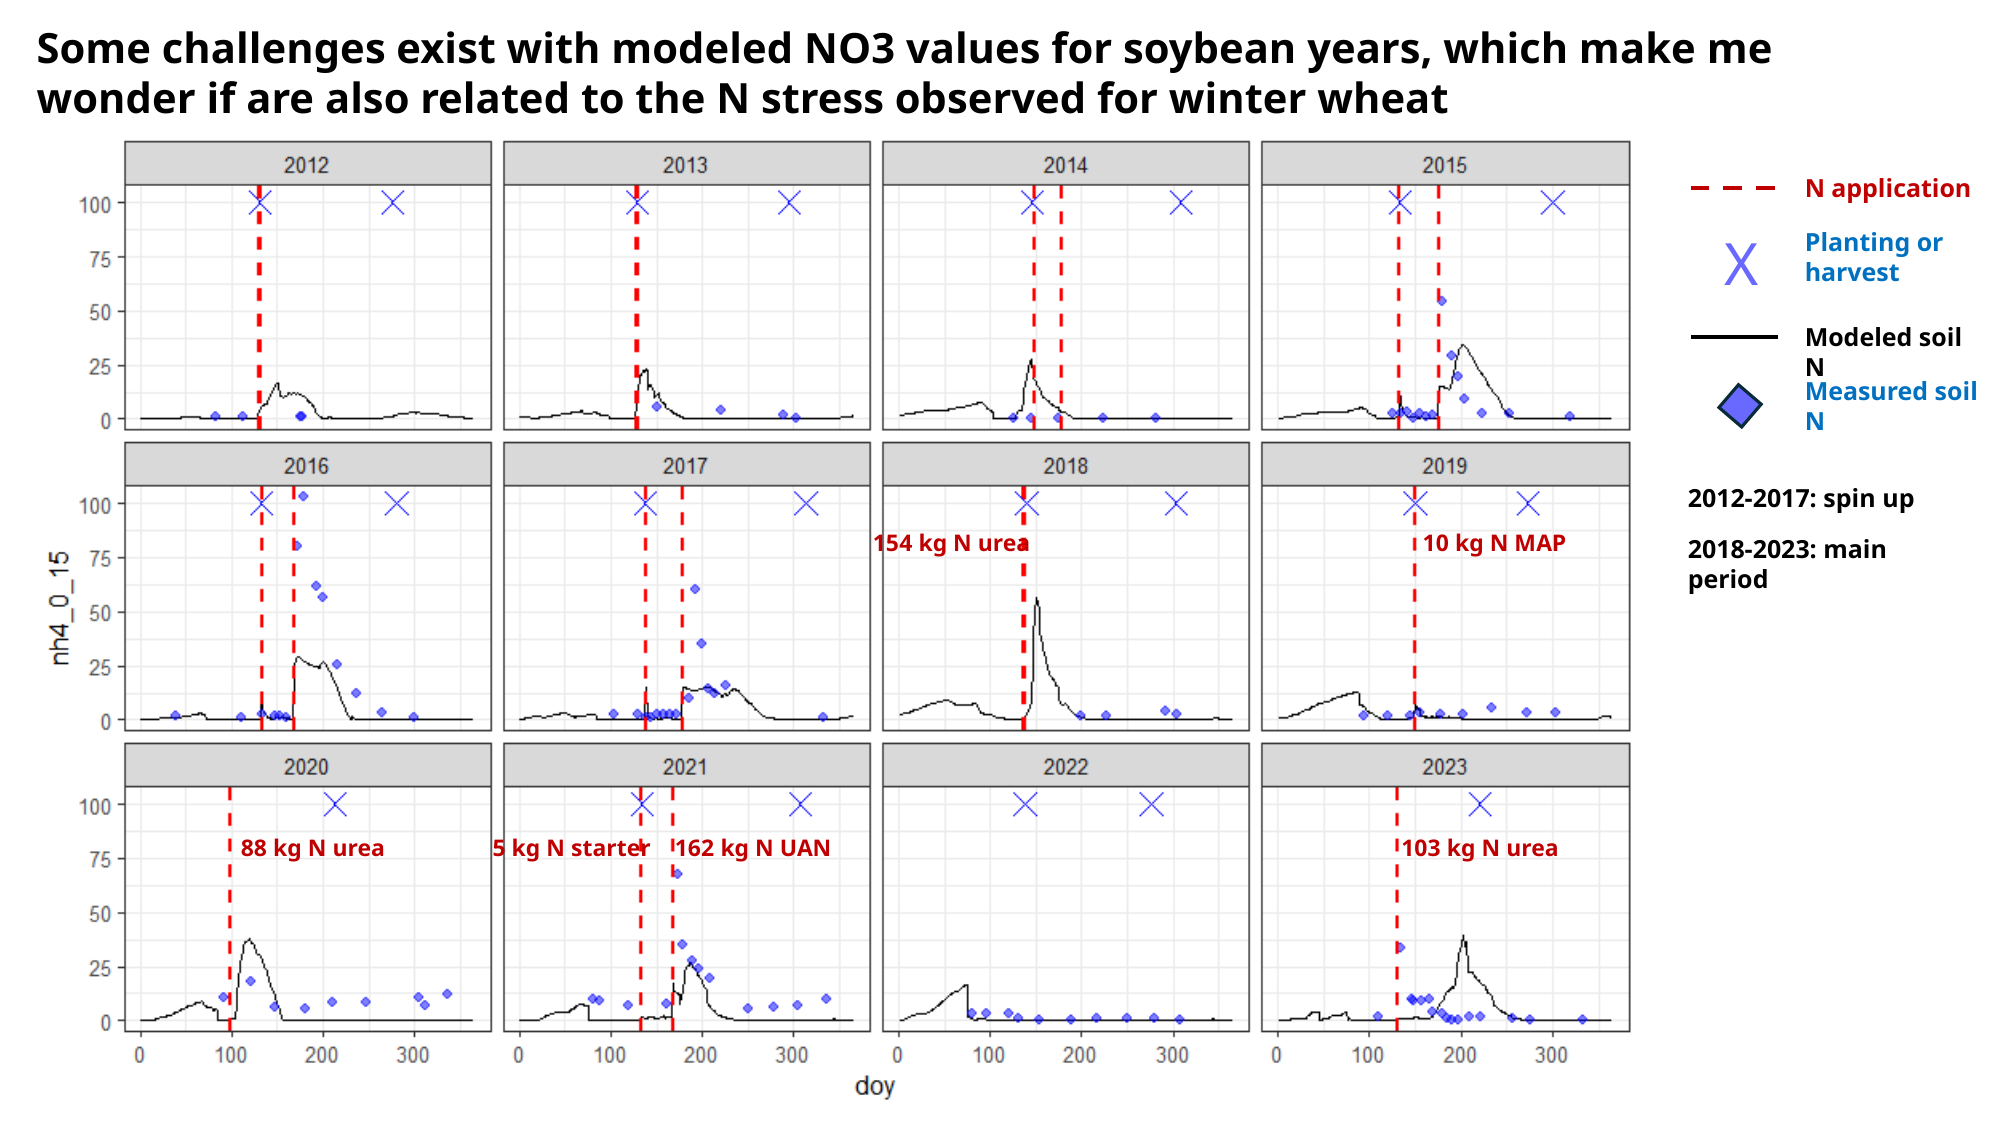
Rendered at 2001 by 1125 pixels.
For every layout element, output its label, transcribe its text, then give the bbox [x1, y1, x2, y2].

text_box 2012-2017: spin up [1673, 475, 1951, 521]
text_box X [1709, 219, 1920, 304]
text_box [1716, 382, 1764, 430]
text_box N application [1789, 165, 2000, 211]
picture [34, 130, 1642, 1111]
text_box 2018-2023: main period [1673, 526, 1951, 601]
text_box Measured soil N [1789, 368, 2000, 443]
text_box Some challenges exist with modeled NO3 values for soybean years, which make me wonder if are also related to the N stress observed for winter wheat [21, 14, 1879, 130]
text_box Modeled soil N [1789, 314, 2000, 368]
text_box Planting or harvest [1920, 219, 2000, 294]
